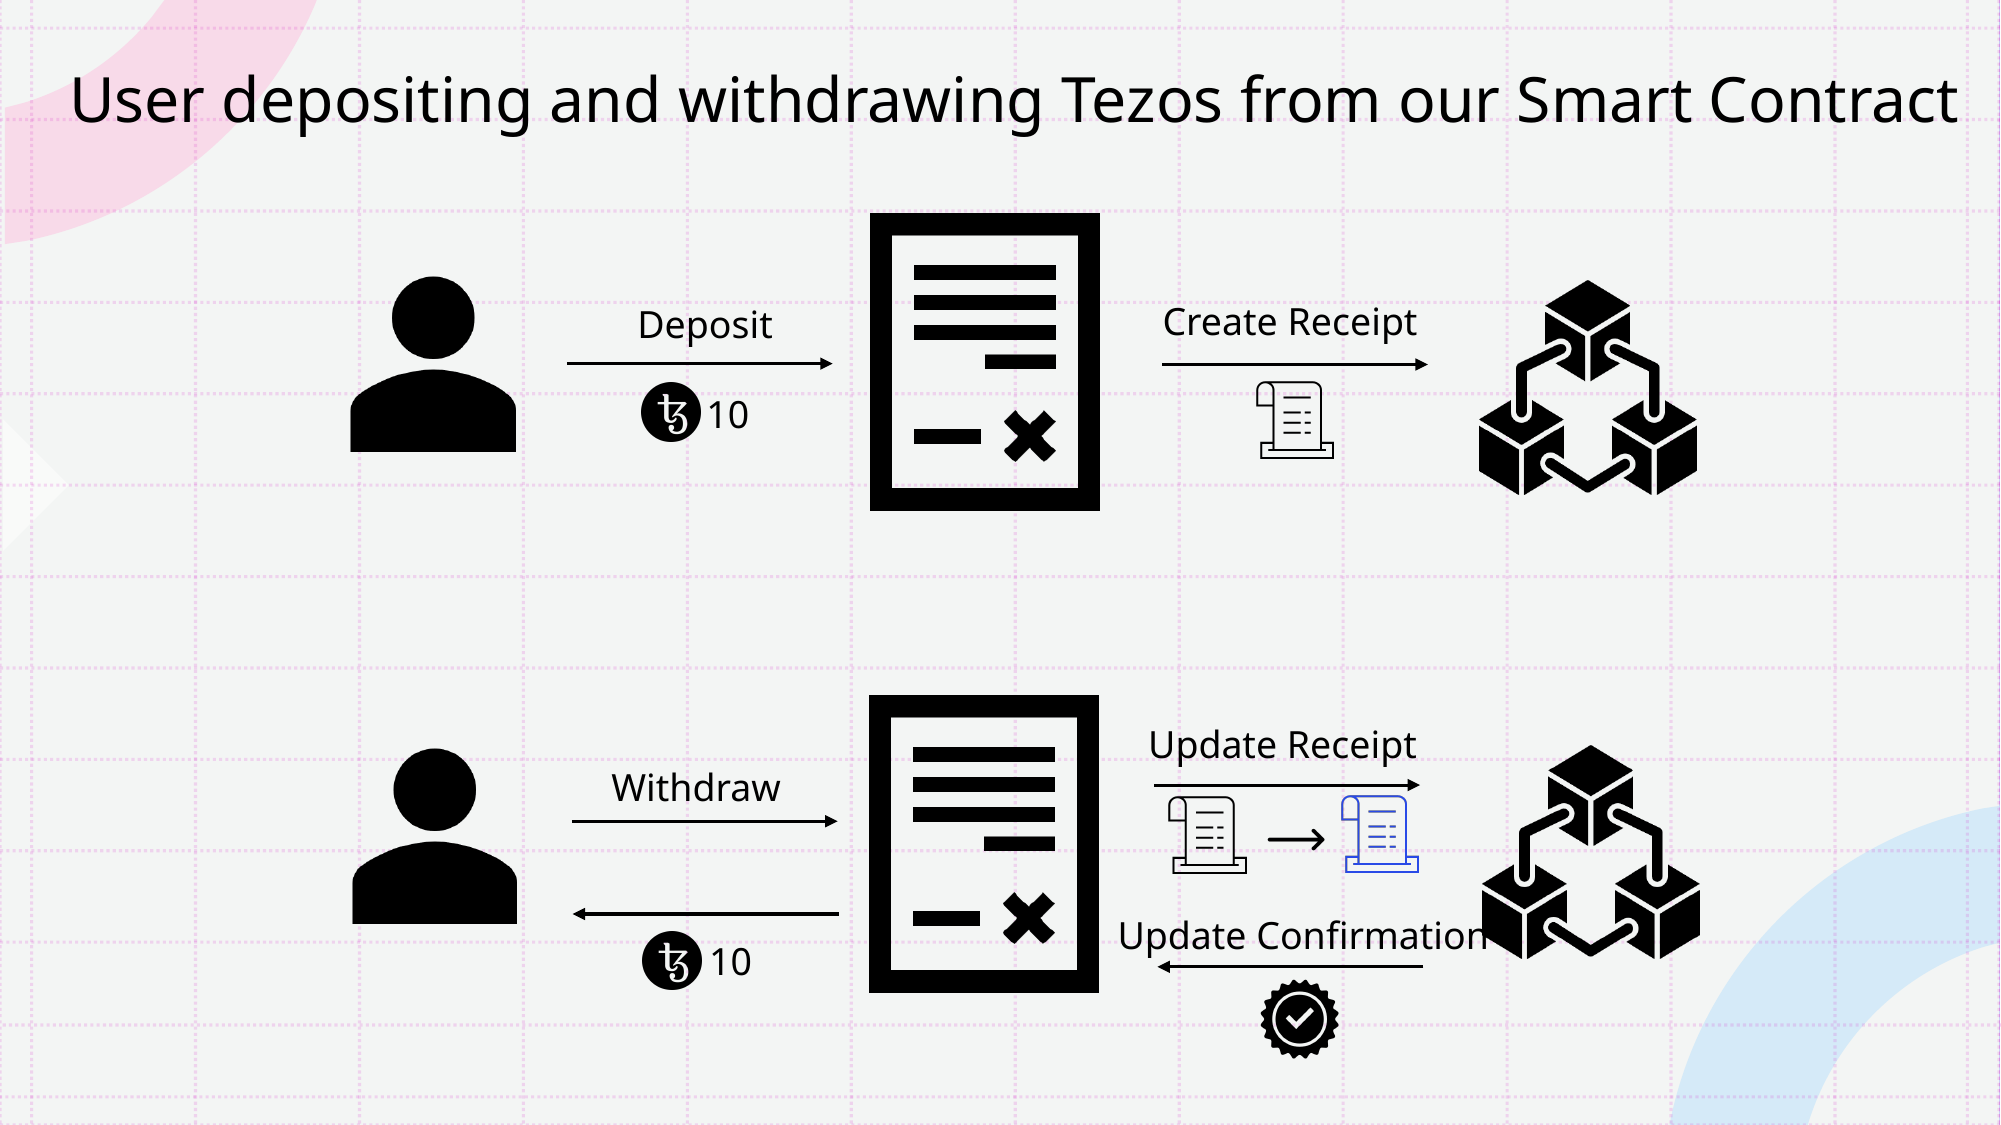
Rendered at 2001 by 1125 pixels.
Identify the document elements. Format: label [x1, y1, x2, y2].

picture [309, 240, 557, 488]
picture [1249, 968, 1350, 1070]
picture [806, 183, 1163, 540]
picture [1463, 726, 1718, 980]
picture [641, 382, 701, 442]
picture [1460, 261, 1715, 516]
picture [1246, 371, 1343, 468]
picture [311, 712, 558, 960]
picture [1331, 785, 1428, 883]
picture [1265, 809, 1326, 870]
picture [642, 931, 702, 991]
text_box [0, 0, 2000, 1125]
picture [805, 665, 1256, 1022]
